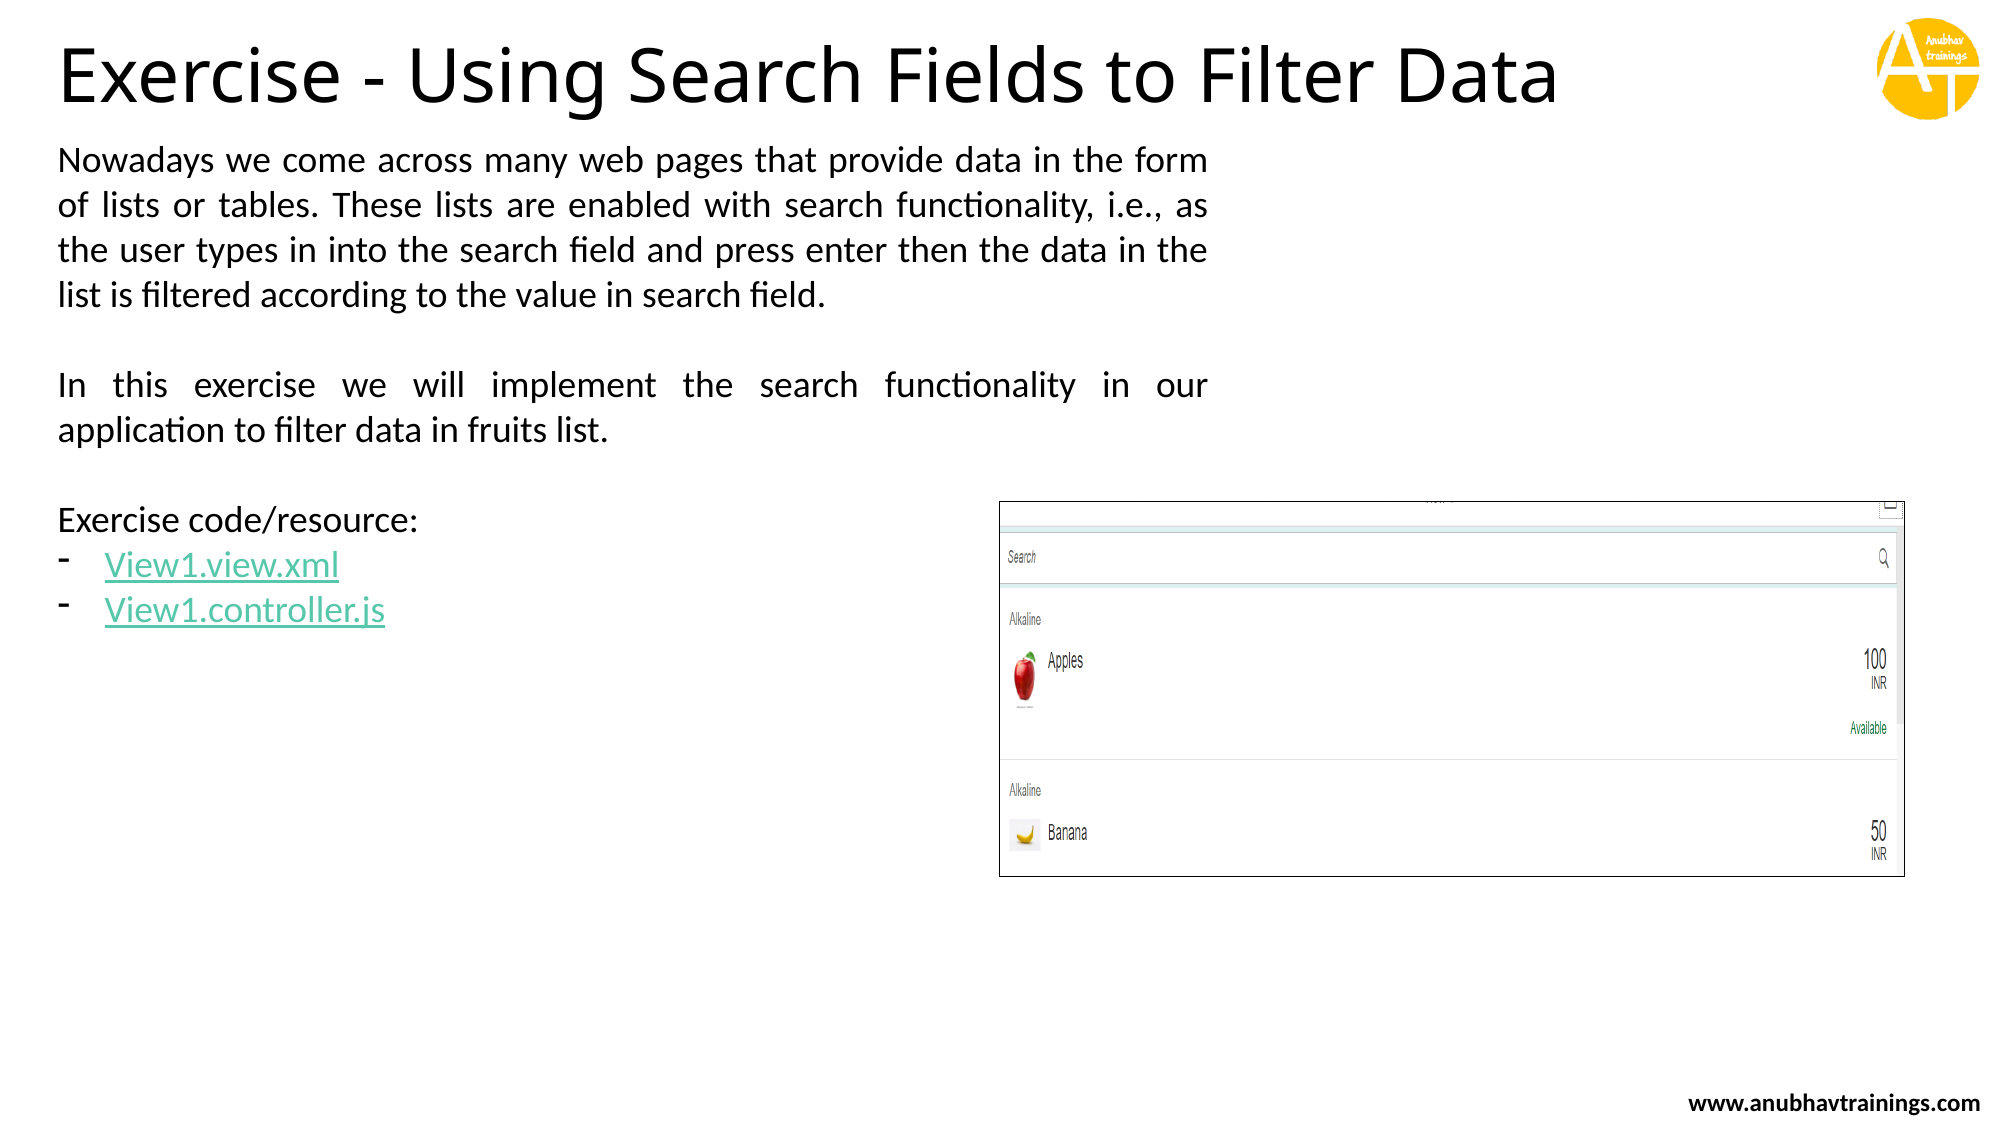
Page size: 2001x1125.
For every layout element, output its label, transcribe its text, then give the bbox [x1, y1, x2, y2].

footer www.anubhavtrainings.com [1669, 1089, 2000, 1114]
picture [999, 501, 1905, 877]
picture [1866, 11, 1985, 128]
text_box Exercise - Using Search Fields to Filter Data [42, 30, 1737, 128]
text_box Nowadays we come across many web pages that provide data in the form of lists or tables. These lists are enabled with search functionality, i.e., as the user types in into the search field and press enter then the data in the list is filtered according to the value in search field. In this exercise we will implement the search functionality in our application to filter data in fruits list. Exercise code/resource: View1.view.xml View1.controller.js [42, 127, 1225, 728]
